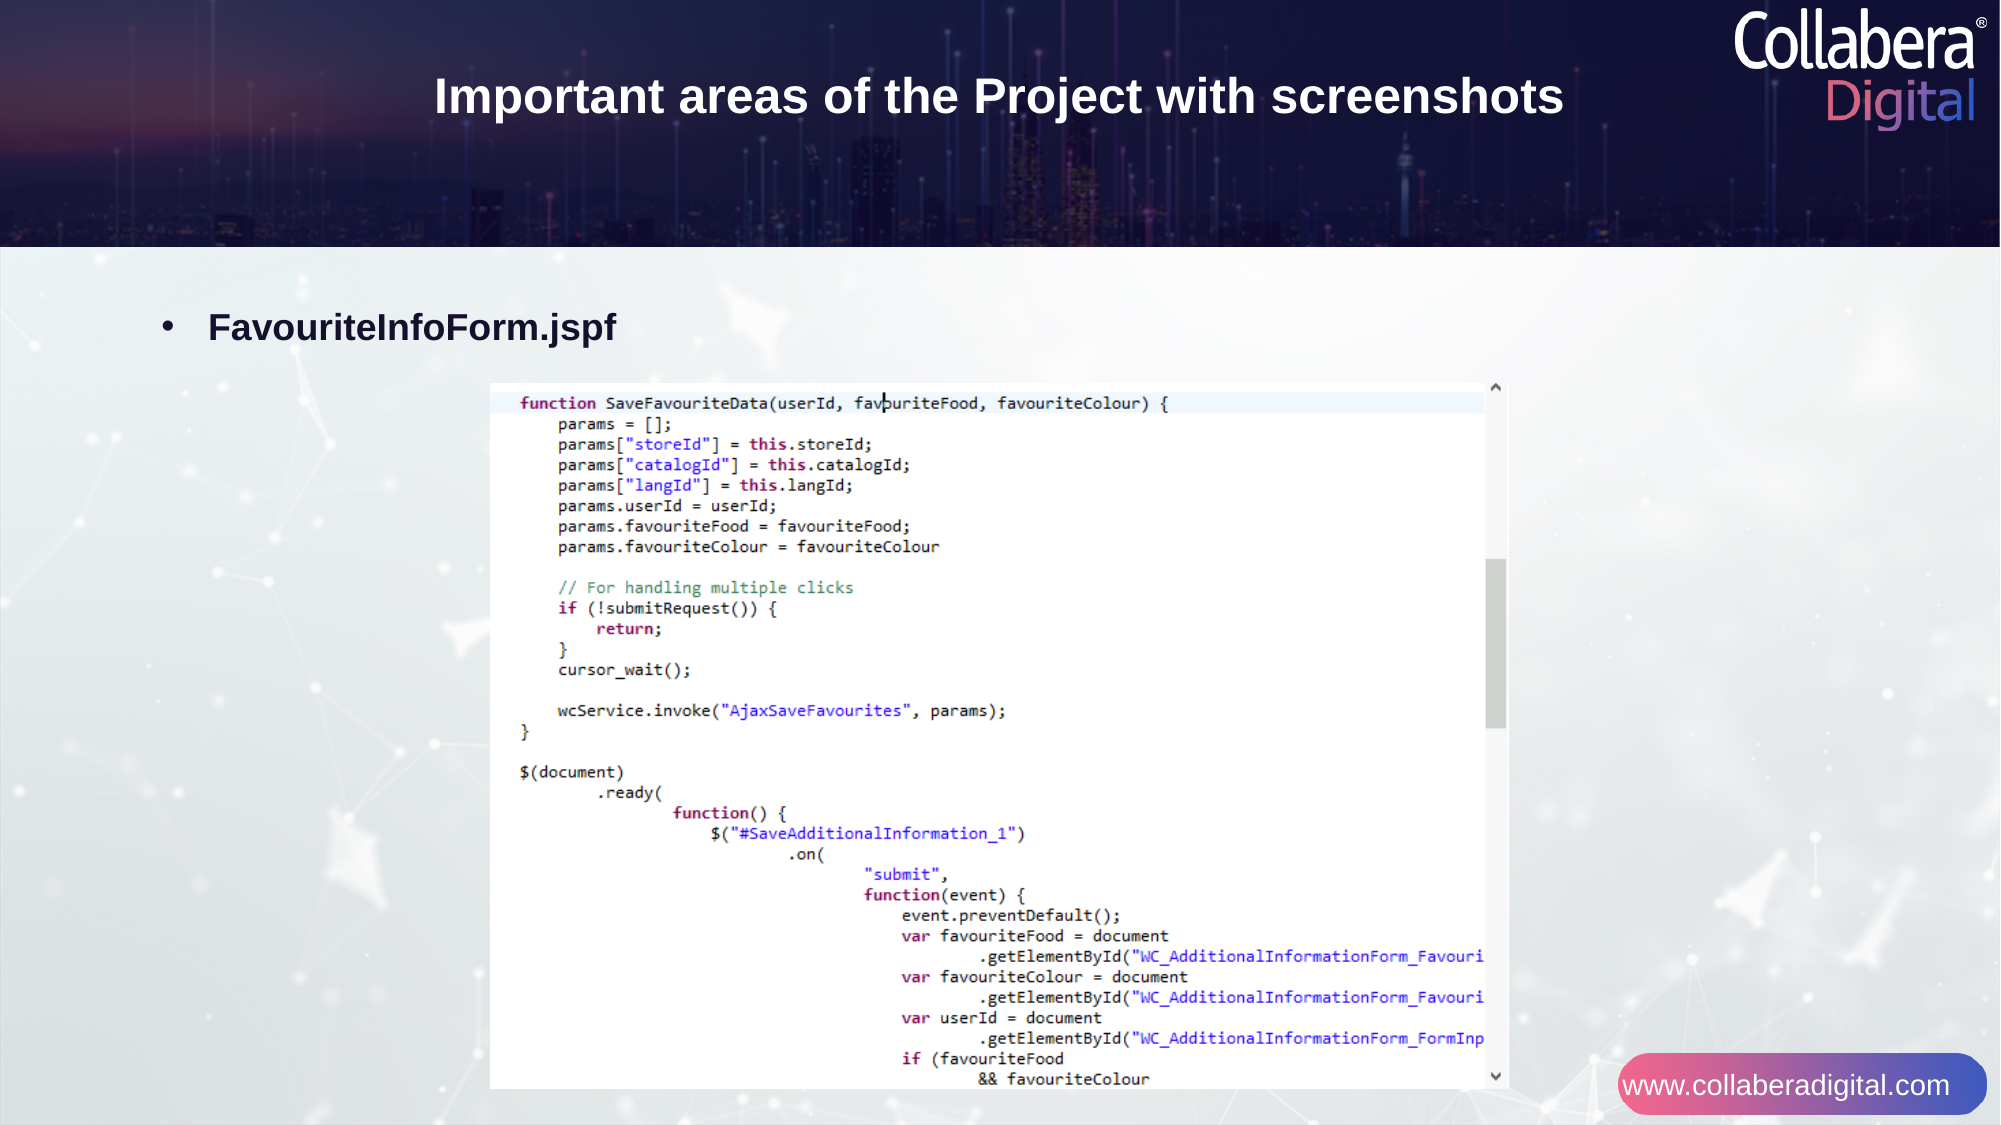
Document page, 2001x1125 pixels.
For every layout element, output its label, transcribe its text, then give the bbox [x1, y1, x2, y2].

picture [0, 0, 2000, 1125]
text_box FavouriteInfoForm.jspf [146, 295, 839, 356]
text_box Important areas of the Project with screenshots [405, 56, 1594, 132]
